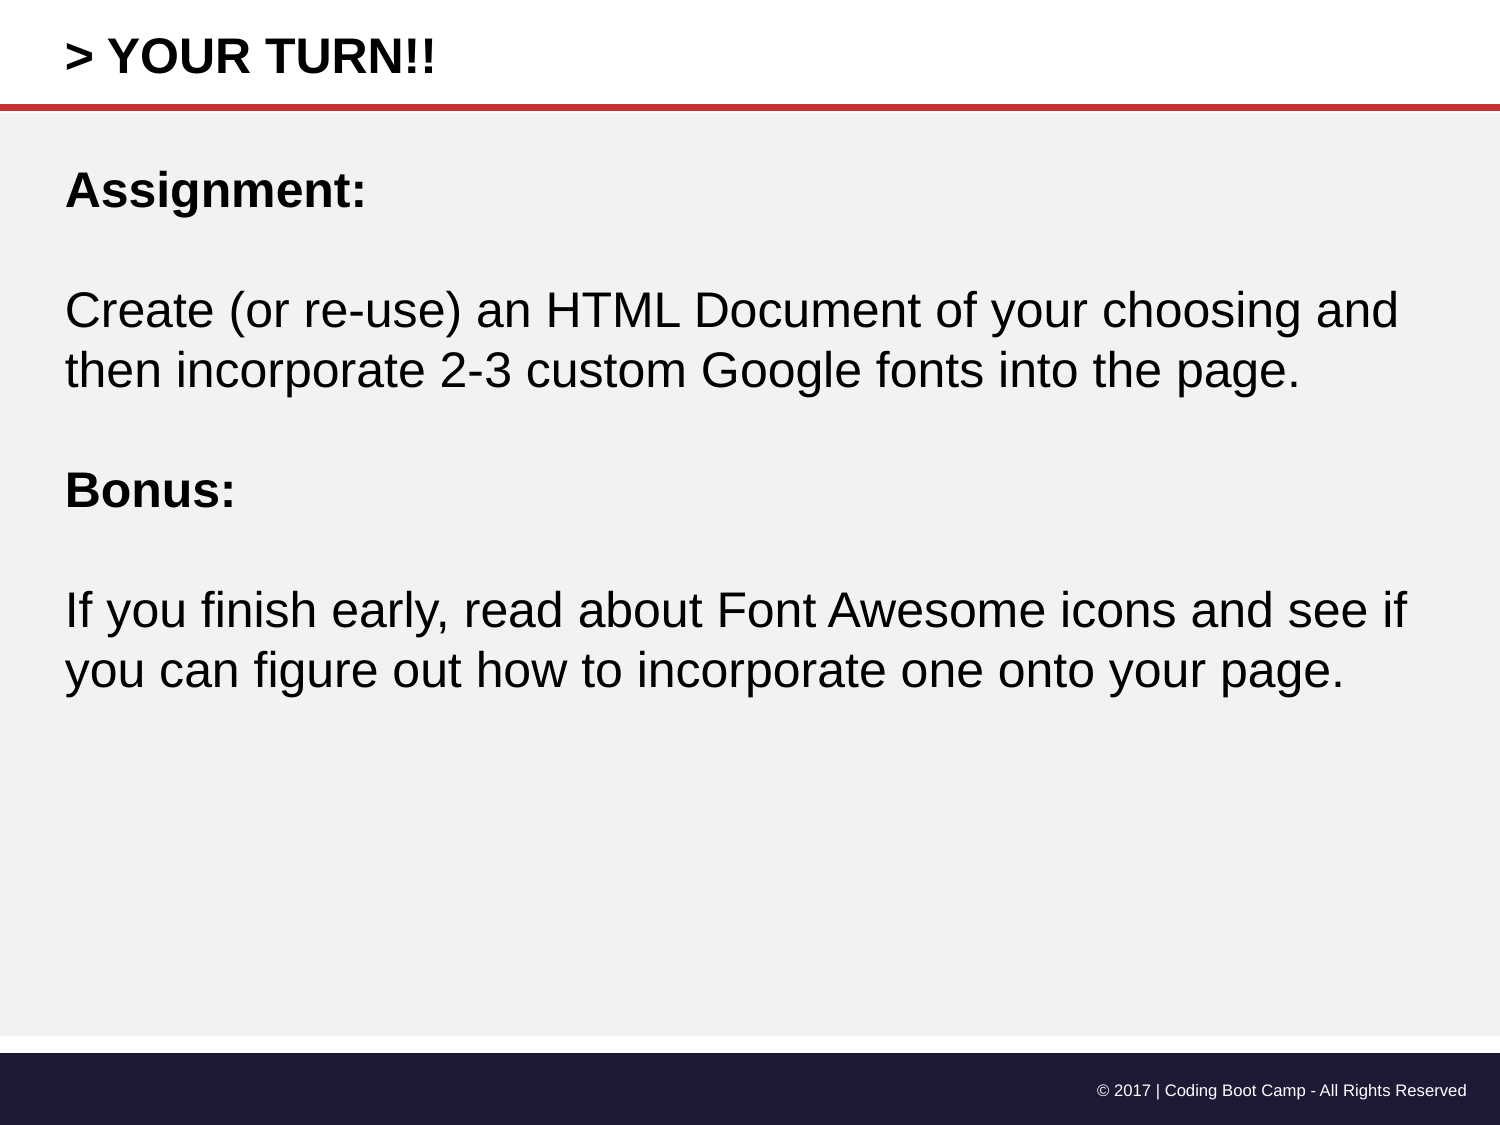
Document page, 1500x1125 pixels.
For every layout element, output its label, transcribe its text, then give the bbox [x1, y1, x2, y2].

text_box > YOUR TURN!! [50, 16, 913, 91]
text_box Assignment: Create (or re-use) an HTML Document of your choosing and then incorporate 2-3 custom Google fonts into the page. Bonus: If you finish early, read about Font Awesome icons and see if you can figure out how to incorporate one onto your page. [49, 149, 1475, 705]
text_box [0, 112, 1500, 1037]
